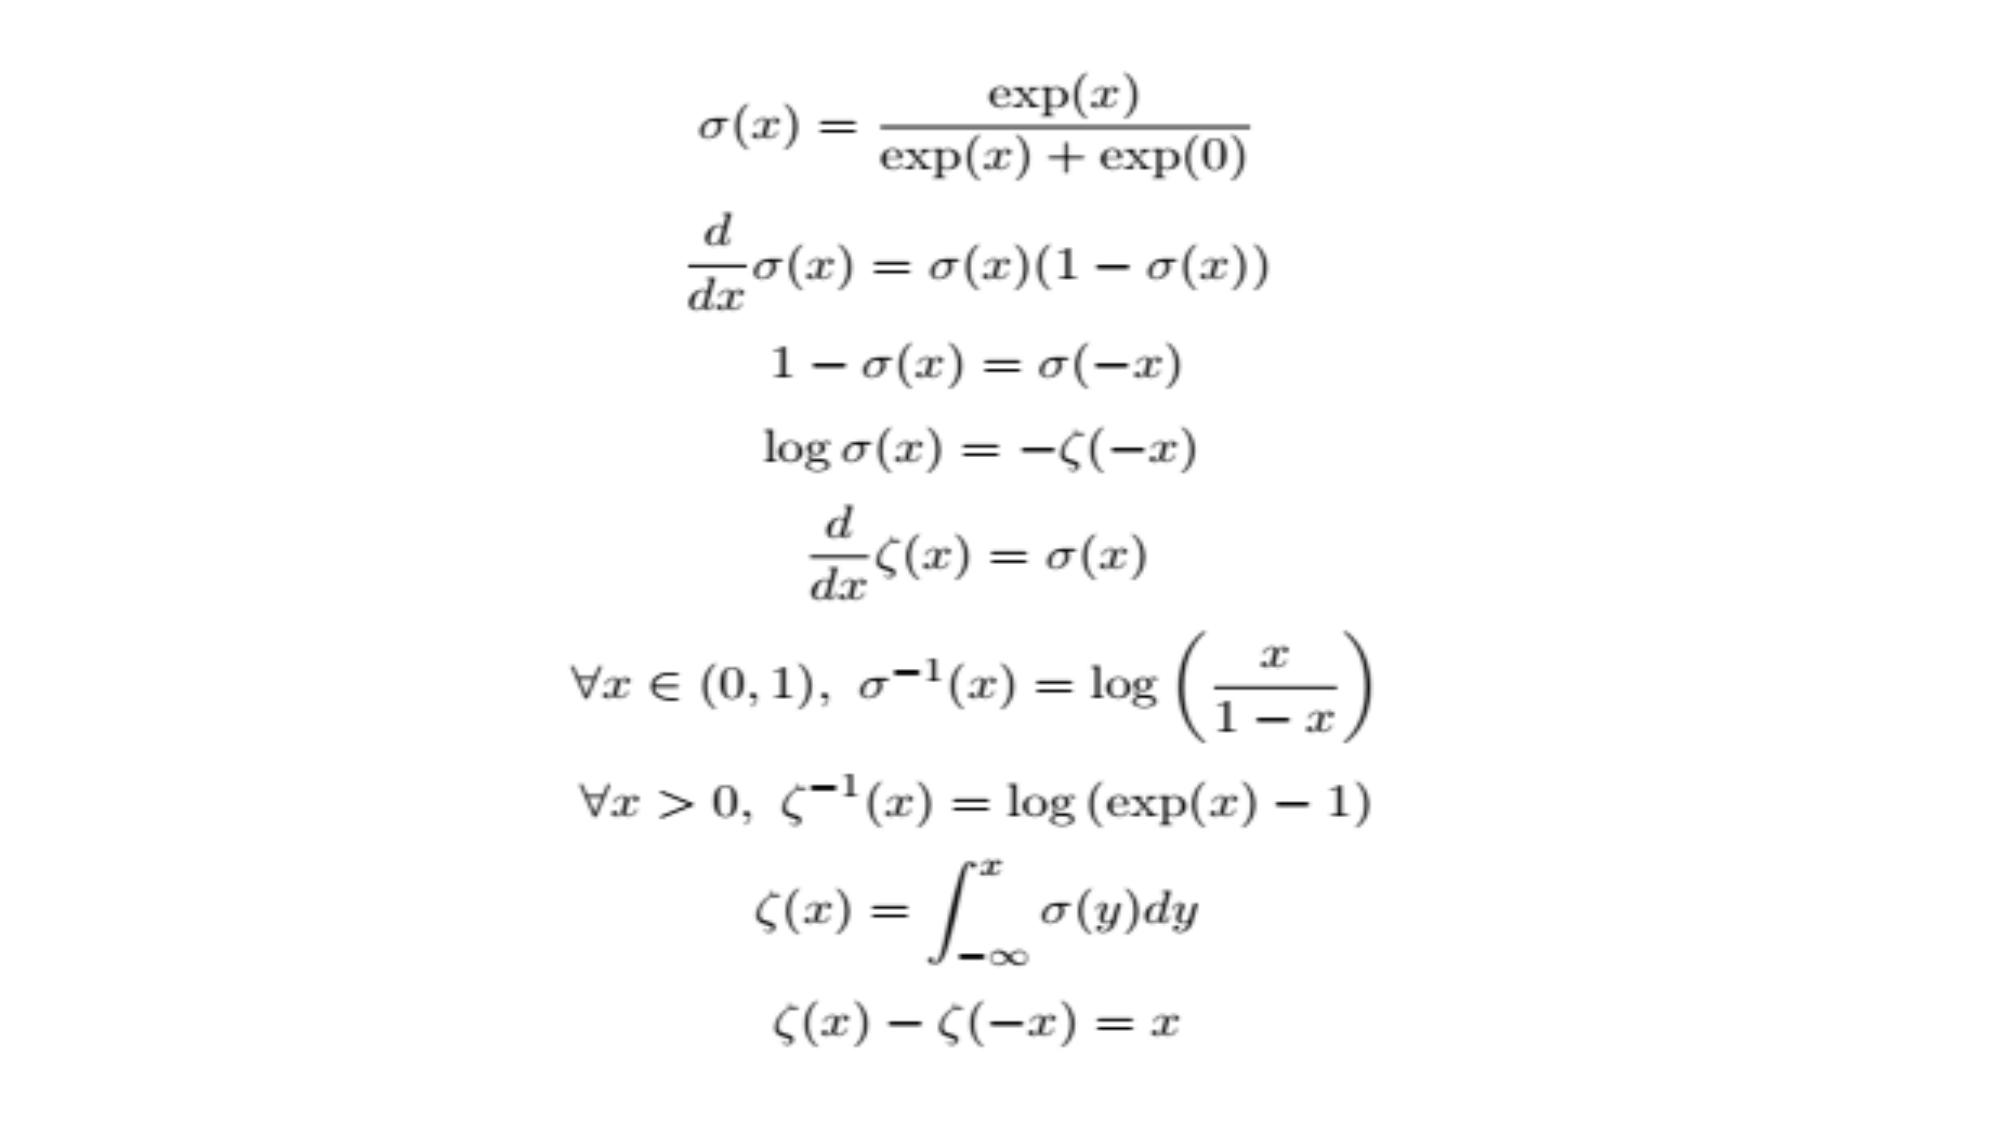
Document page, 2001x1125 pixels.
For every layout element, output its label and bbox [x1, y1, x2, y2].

picture [394, 52, 1420, 1073]
